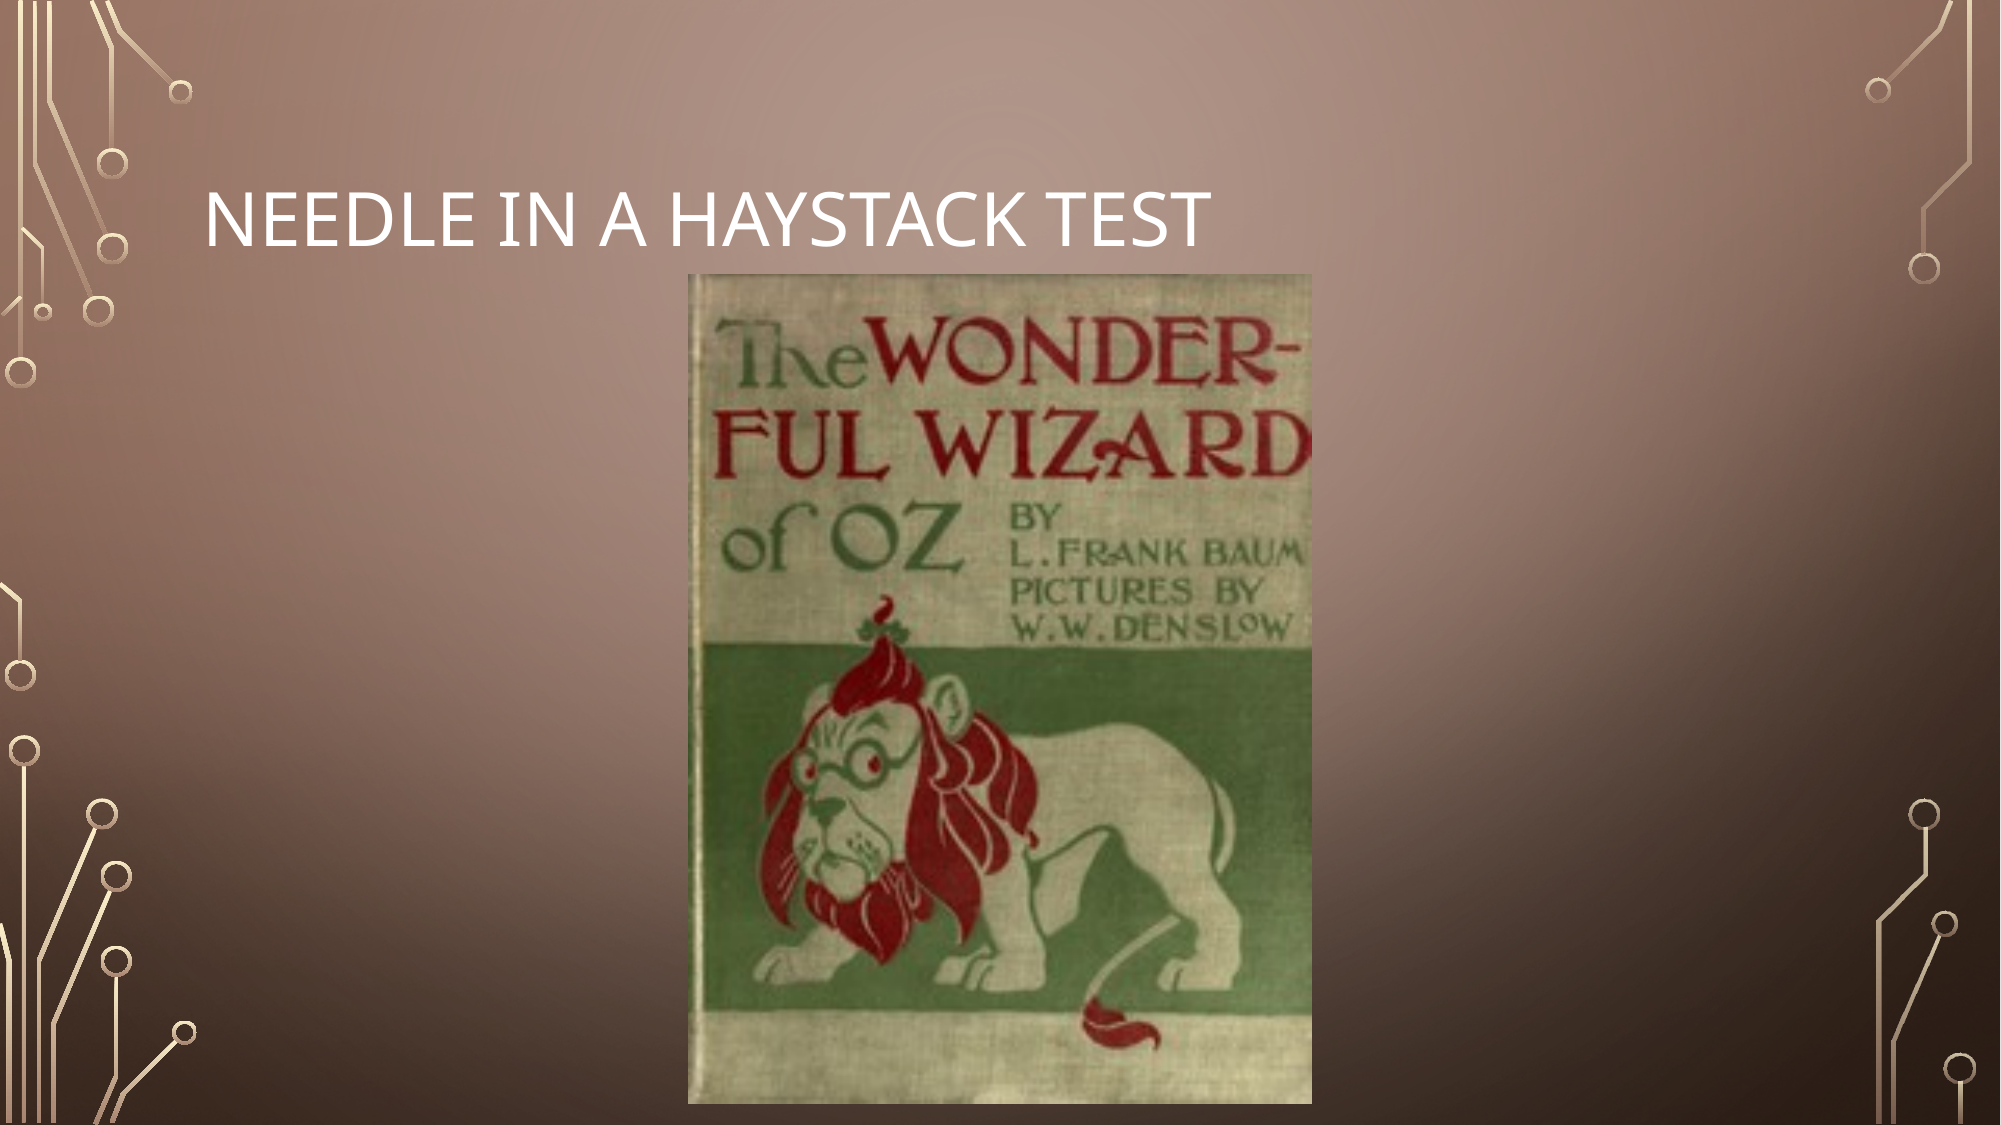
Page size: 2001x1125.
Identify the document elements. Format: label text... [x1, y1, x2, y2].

title Needle in a haystack test [187, 101, 1813, 344]
picture [688, 274, 1312, 1104]
